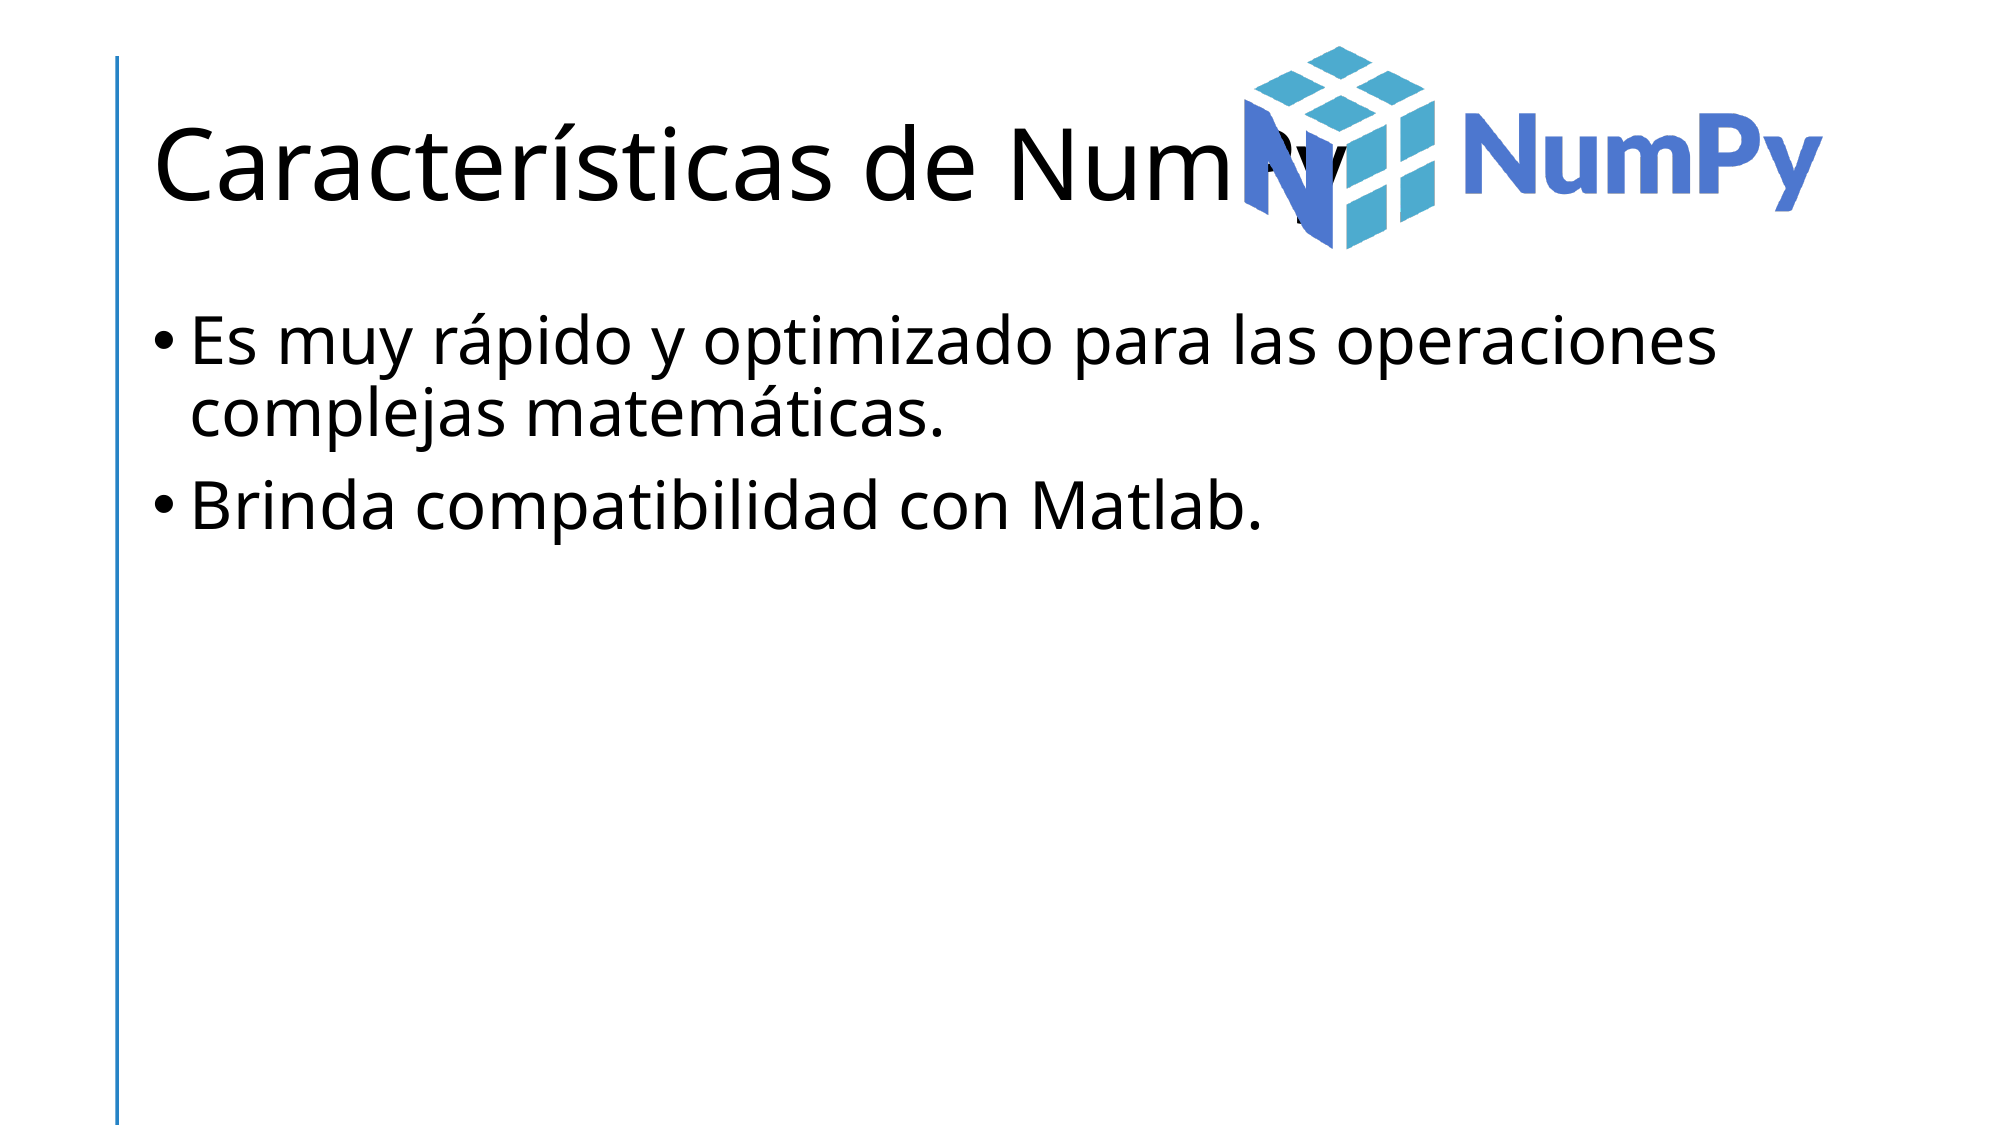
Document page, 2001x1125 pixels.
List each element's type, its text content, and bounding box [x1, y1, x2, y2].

title Características de NumPy [137, 59, 1204, 278]
list Es muy rápido y optimizado para las operaciones complejas matemáticas. Brinda compatibilidad con Matlab. [137, 299, 1863, 1014]
picture [1204, 0, 1863, 296]
